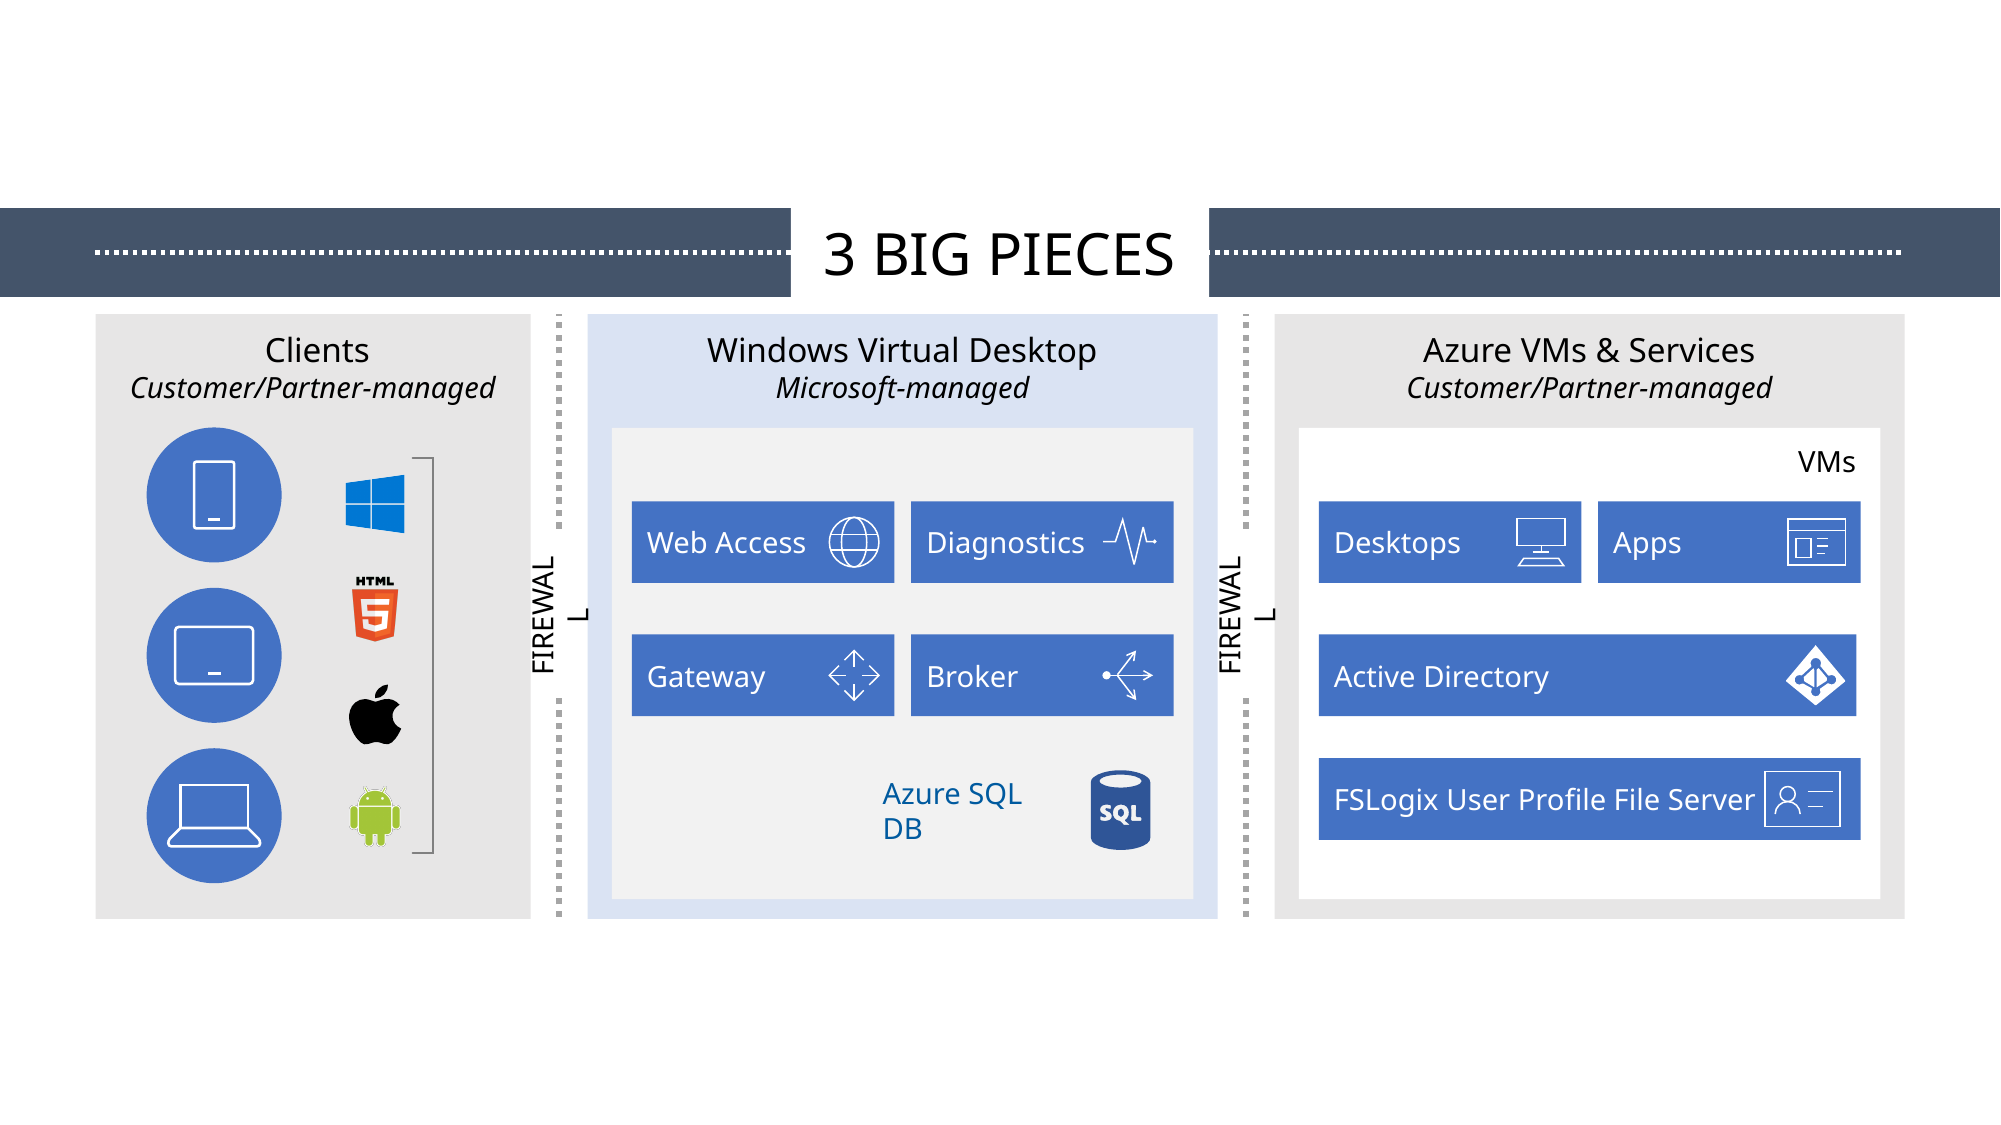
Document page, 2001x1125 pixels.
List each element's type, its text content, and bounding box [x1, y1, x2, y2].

text_box Active Directory [1318, 634, 1857, 717]
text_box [146, 427, 282, 563]
text_box 3 BIG PIECES [790, 202, 1210, 252]
text_box [1210, 207, 2000, 297]
picture [349, 576, 401, 643]
picture [349, 786, 401, 847]
picture [345, 474, 406, 535]
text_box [1228, 314, 1264, 917]
text_box [349, 698, 402, 745]
text_box Apps [1598, 501, 1861, 583]
text_box Windows Virtual Desktop Microsoft-managed [587, 313, 1219, 920]
text_box FSLogix User Profile File Server [1318, 758, 1861, 840]
text_box Desktops [1318, 501, 1582, 583]
text_box 3 BIG PIECES [790, 253, 1210, 303]
text_box [1298, 427, 1881, 900]
text_box [1765, 771, 1841, 827]
text_box Azure VMs & Services Customer/Partner-managed [1274, 313, 1906, 920]
text_box [0, 207, 790, 297]
text_box [1518, 558, 1564, 566]
text_box VMs [1790, 442, 1856, 478]
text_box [1785, 645, 1846, 706]
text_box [146, 748, 282, 884]
text_box [1788, 519, 1846, 566]
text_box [611, 427, 1194, 900]
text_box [146, 587, 282, 723]
text_box [1517, 518, 1566, 553]
text_box [375, 684, 388, 699]
text_box [412, 457, 434, 853]
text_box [541, 314, 577, 917]
text_box Clients Customer/Partner-managed [95, 313, 532, 920]
